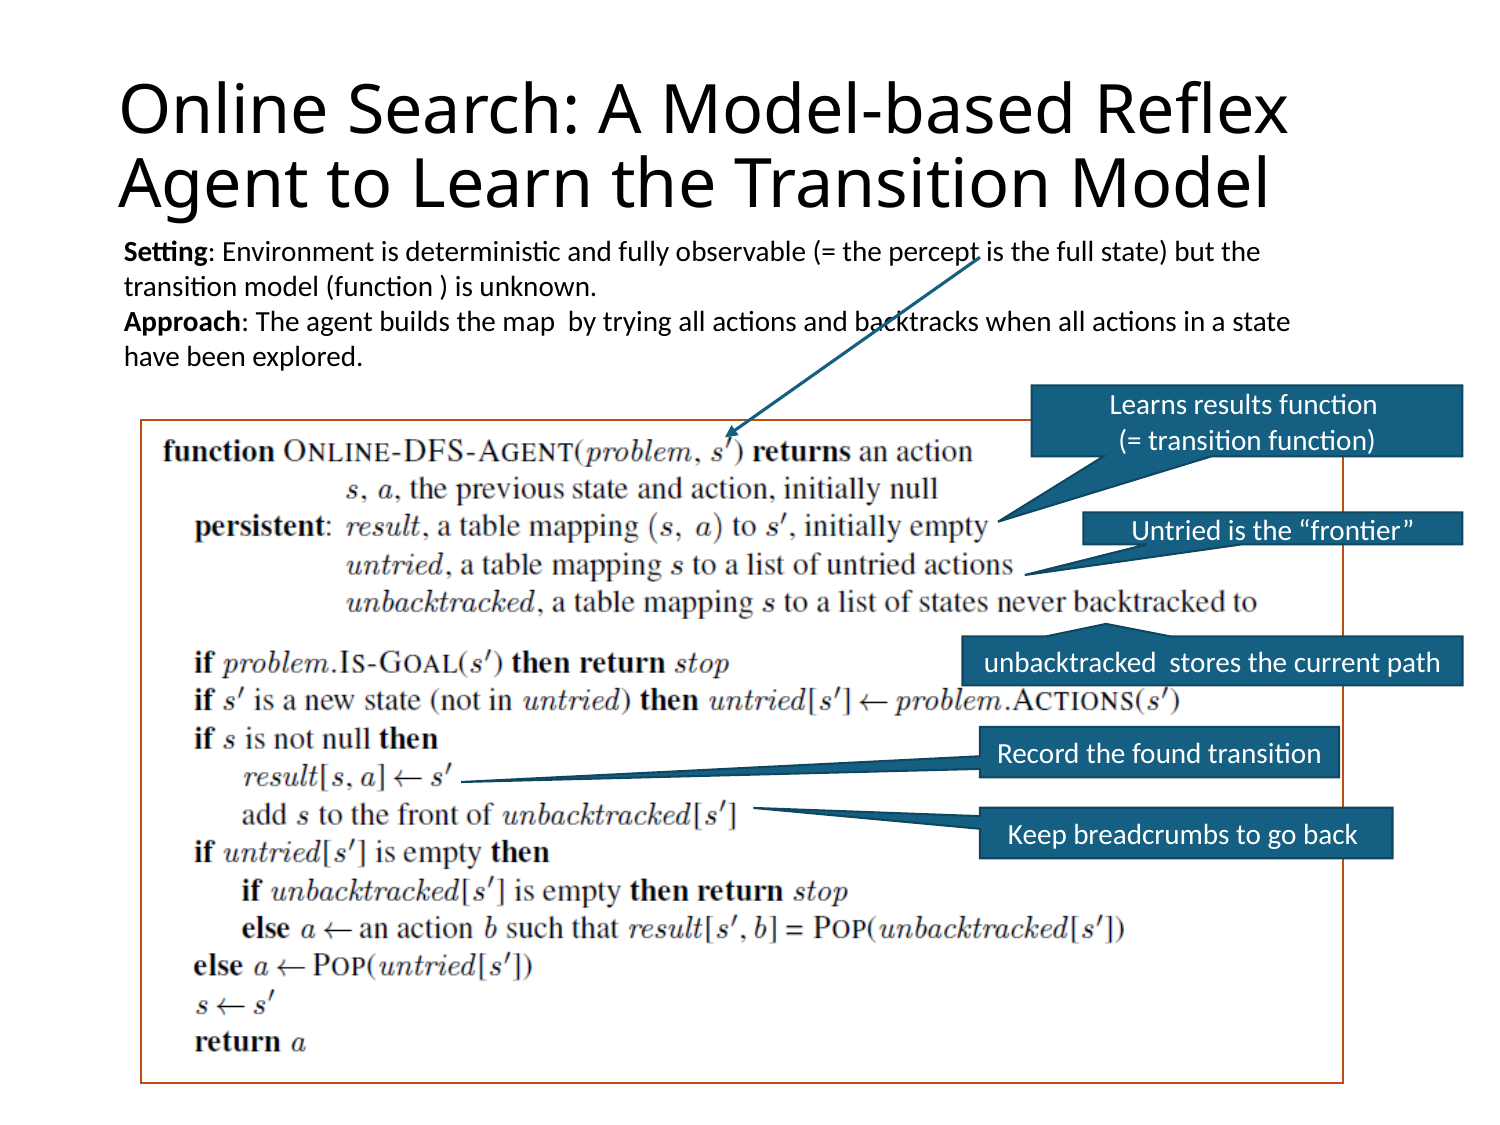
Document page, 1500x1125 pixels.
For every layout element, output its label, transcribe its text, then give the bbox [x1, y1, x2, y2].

title Online Search: A Model-based Reflex Agent to Learn the Transition Model [103, 39, 1397, 258]
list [141, 420, 1342, 1082]
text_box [724, 257, 1463, 859]
